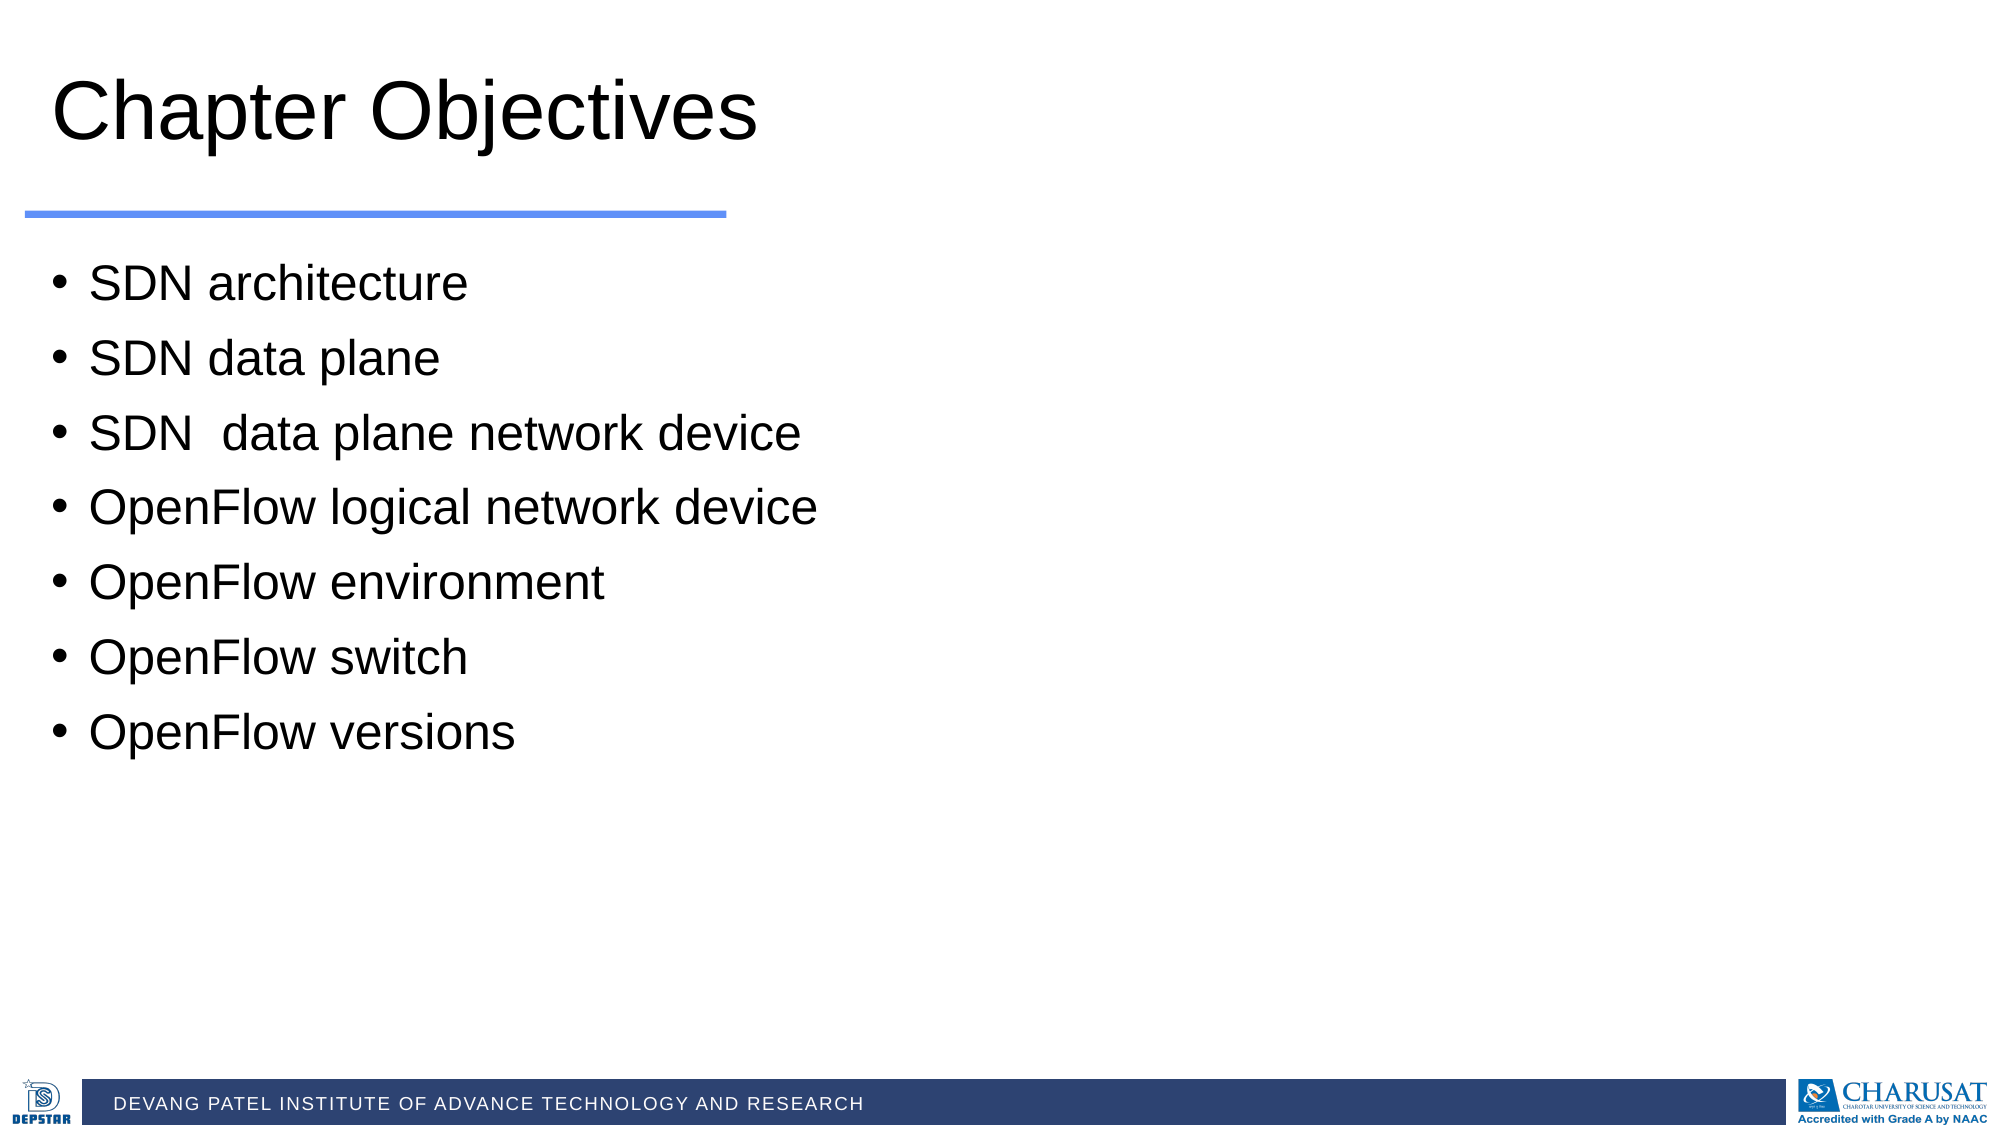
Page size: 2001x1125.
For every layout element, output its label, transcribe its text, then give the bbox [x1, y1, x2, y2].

list SDN architecture SDN data plane SDN data plane network device OpenFlow logical network device OpenFlow environment OpenFlow switch OpenFlow versions [36, 249, 1966, 1023]
picture [1798, 1079, 1987, 1125]
list Chapter Objectives [36, 60, 1966, 166]
picture [12, 1079, 71, 1124]
